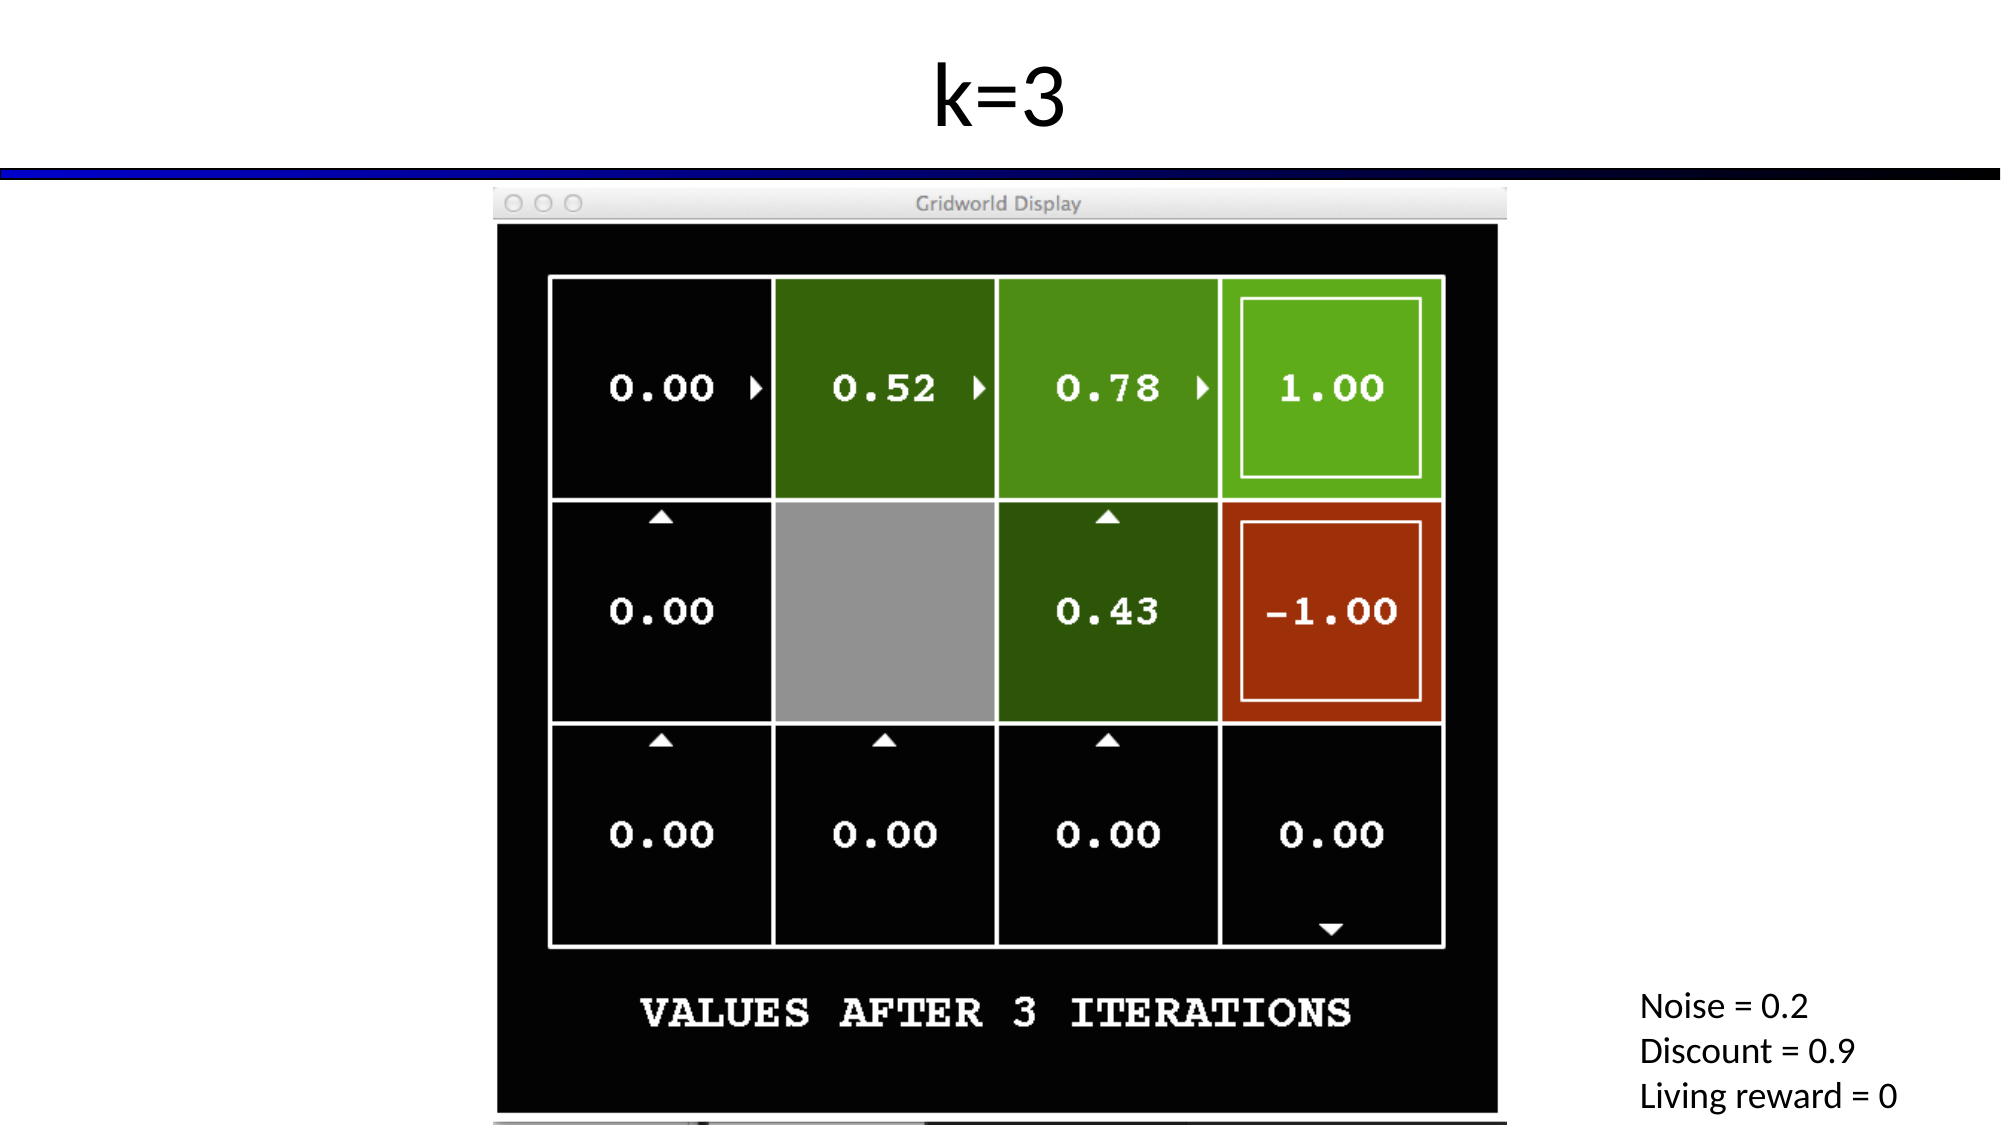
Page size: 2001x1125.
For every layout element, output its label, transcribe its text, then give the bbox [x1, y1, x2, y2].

text_box k=3 [0, 0, 2000, 184]
text_box Noise = 0.2 Discount = 0.9 Living reward = 0 [1625, 973, 2000, 1124]
picture [493, 187, 1507, 1125]
